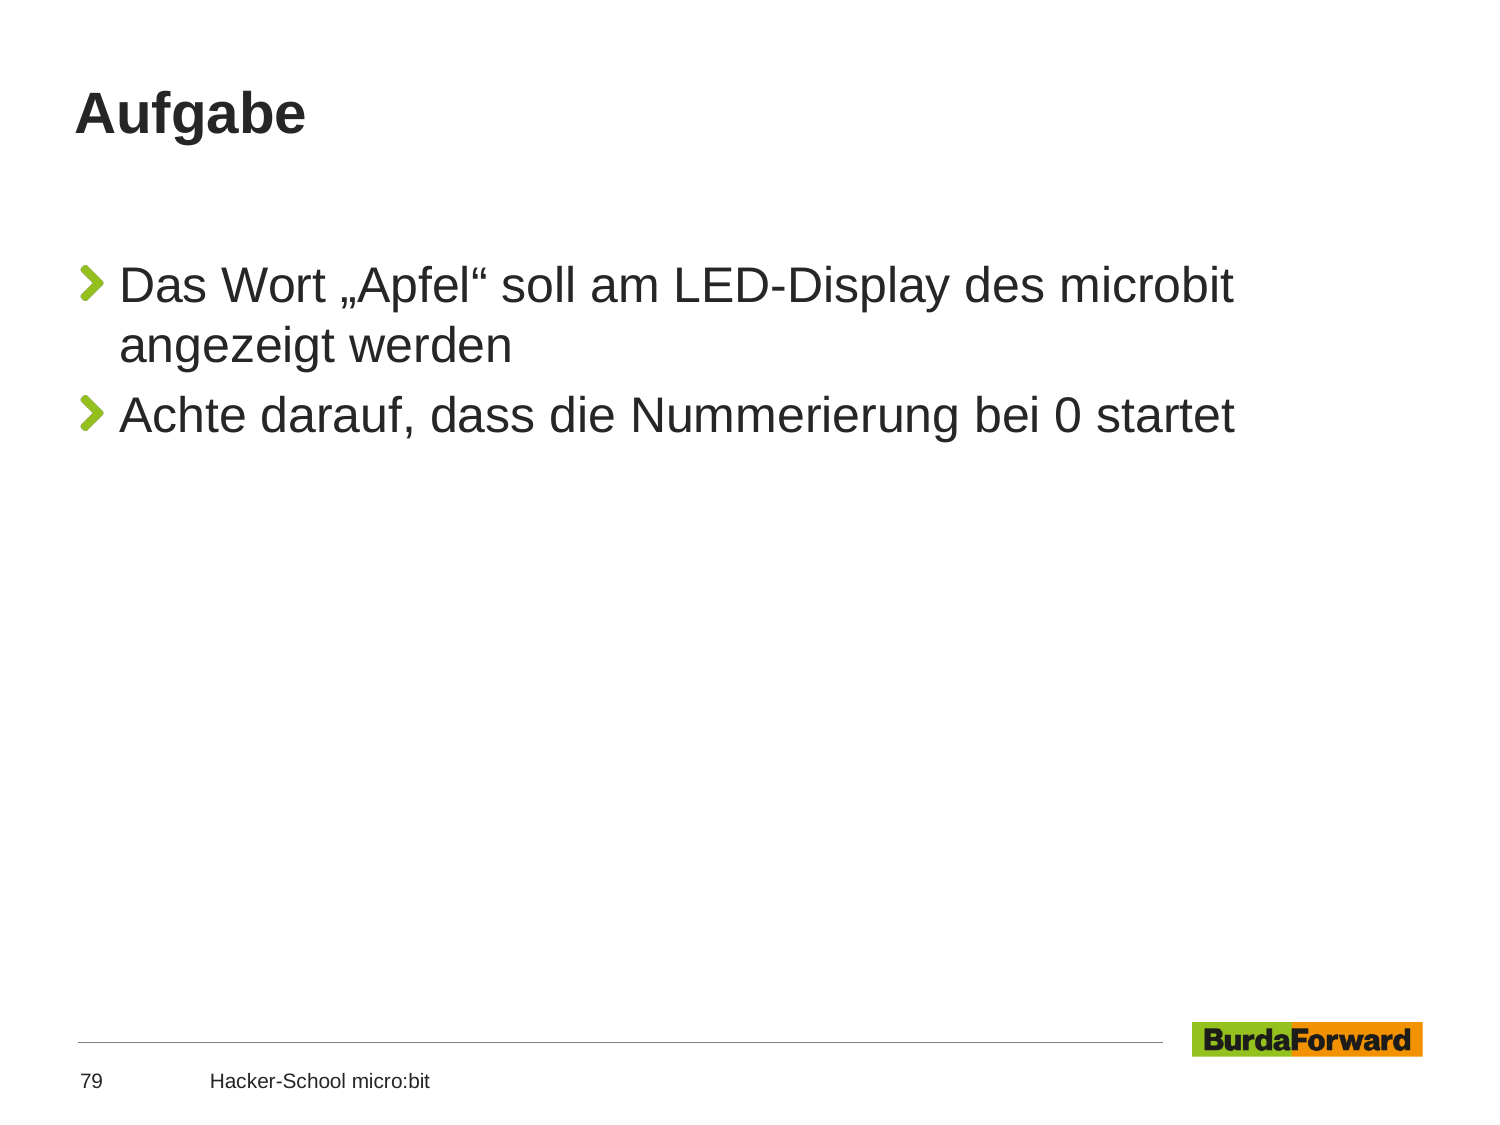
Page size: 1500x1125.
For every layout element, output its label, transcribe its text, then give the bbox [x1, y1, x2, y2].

title Aufgabe [59, 75, 1423, 157]
footer Hacker-School micro:bit [194, 1049, 1105, 1110]
slide_number 79 [64, 1049, 160, 1110]
picture [1192, 1022, 1423, 1057]
picture [74, 395, 110, 431]
list Das Wort „Apfel“ soll am LED-Display des microbit angezeigt werden Achte darauf, dass die Nummerierung bei 0 startet [59, 175, 1423, 977]
picture [74, 265, 110, 301]
